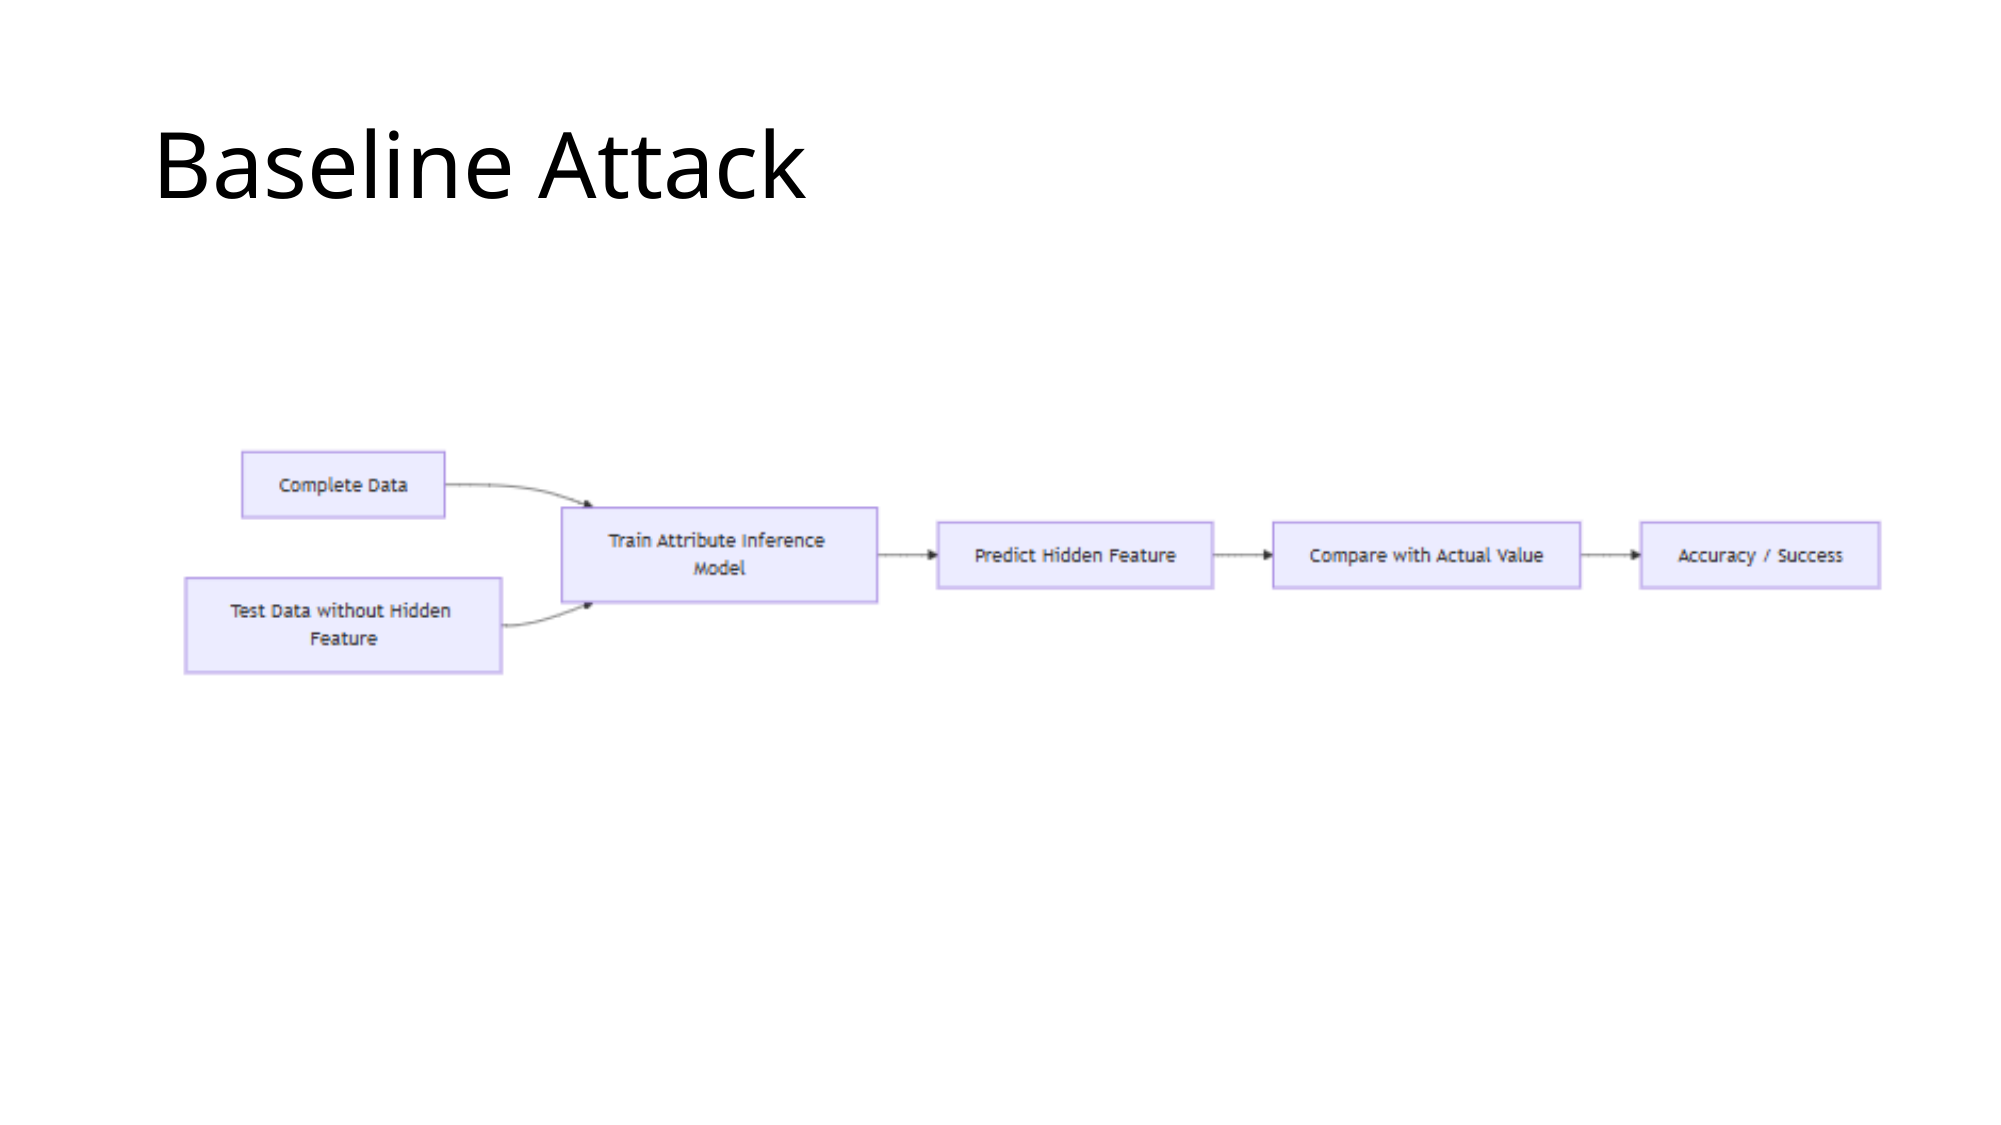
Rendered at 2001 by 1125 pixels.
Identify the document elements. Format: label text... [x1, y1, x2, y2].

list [137, 369, 1923, 768]
title Baseline Attack [137, 59, 1863, 278]
